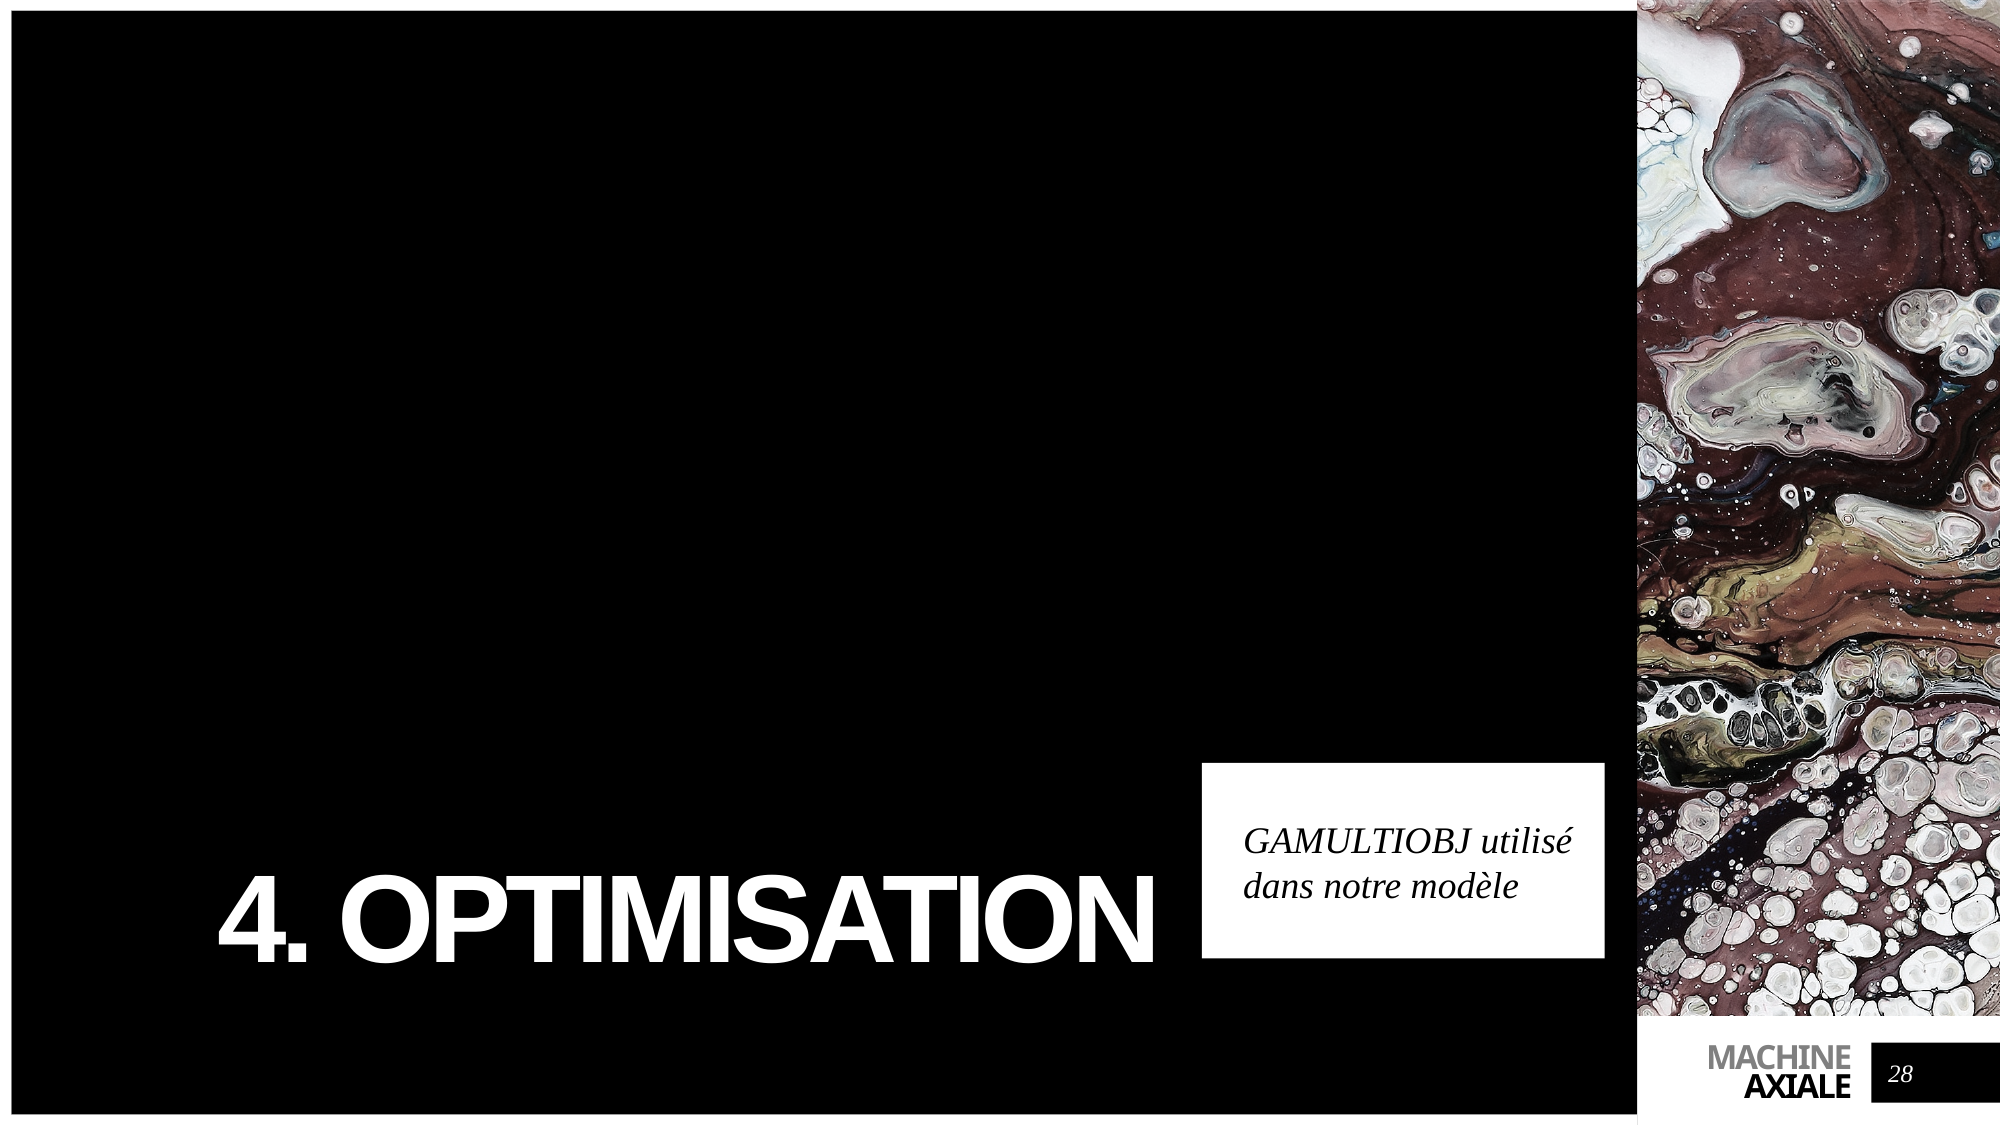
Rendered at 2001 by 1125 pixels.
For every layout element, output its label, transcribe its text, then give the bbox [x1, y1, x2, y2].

picture [1638, 0, 2000, 1016]
subtitle GAMULTIOBJ utilisé dans notre modèle [1201, 762, 1605, 959]
title 4. optimisation [47, 712, 1163, 988]
slide_number 28 [1877, 1050, 1924, 1096]
